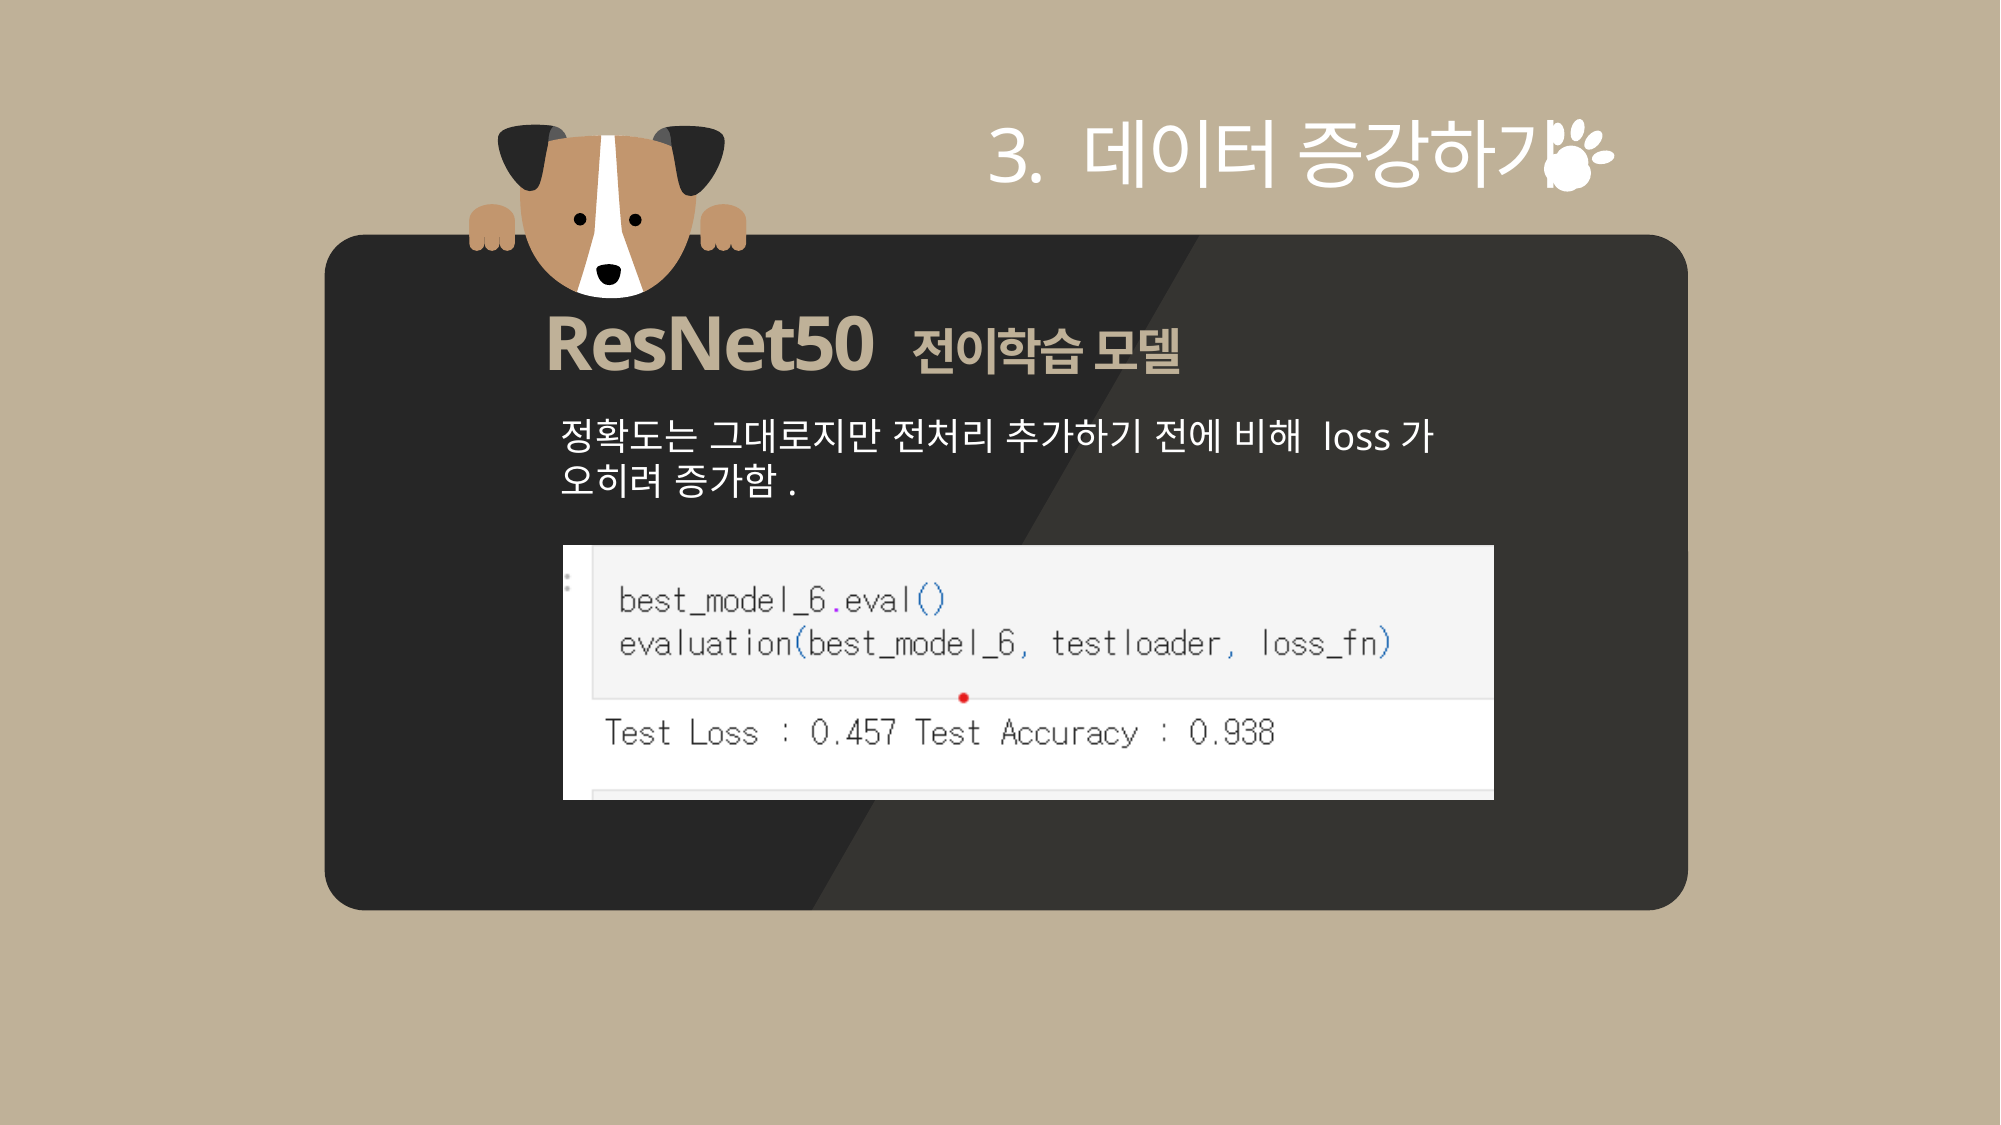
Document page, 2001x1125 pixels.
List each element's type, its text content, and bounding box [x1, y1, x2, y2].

text_box [1570, 119, 1585, 142]
text_box [1584, 130, 1603, 150]
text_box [324, 234, 1689, 912]
text_box [1543, 145, 1591, 192]
text_box [1551, 122, 1565, 146]
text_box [726, 204, 747, 251]
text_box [496, 111, 726, 297]
picture [563, 545, 1494, 800]
text_box 3. 데이터 증강하기 [972, 100, 2000, 206]
text_box [1591, 150, 1615, 165]
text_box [469, 204, 496, 251]
